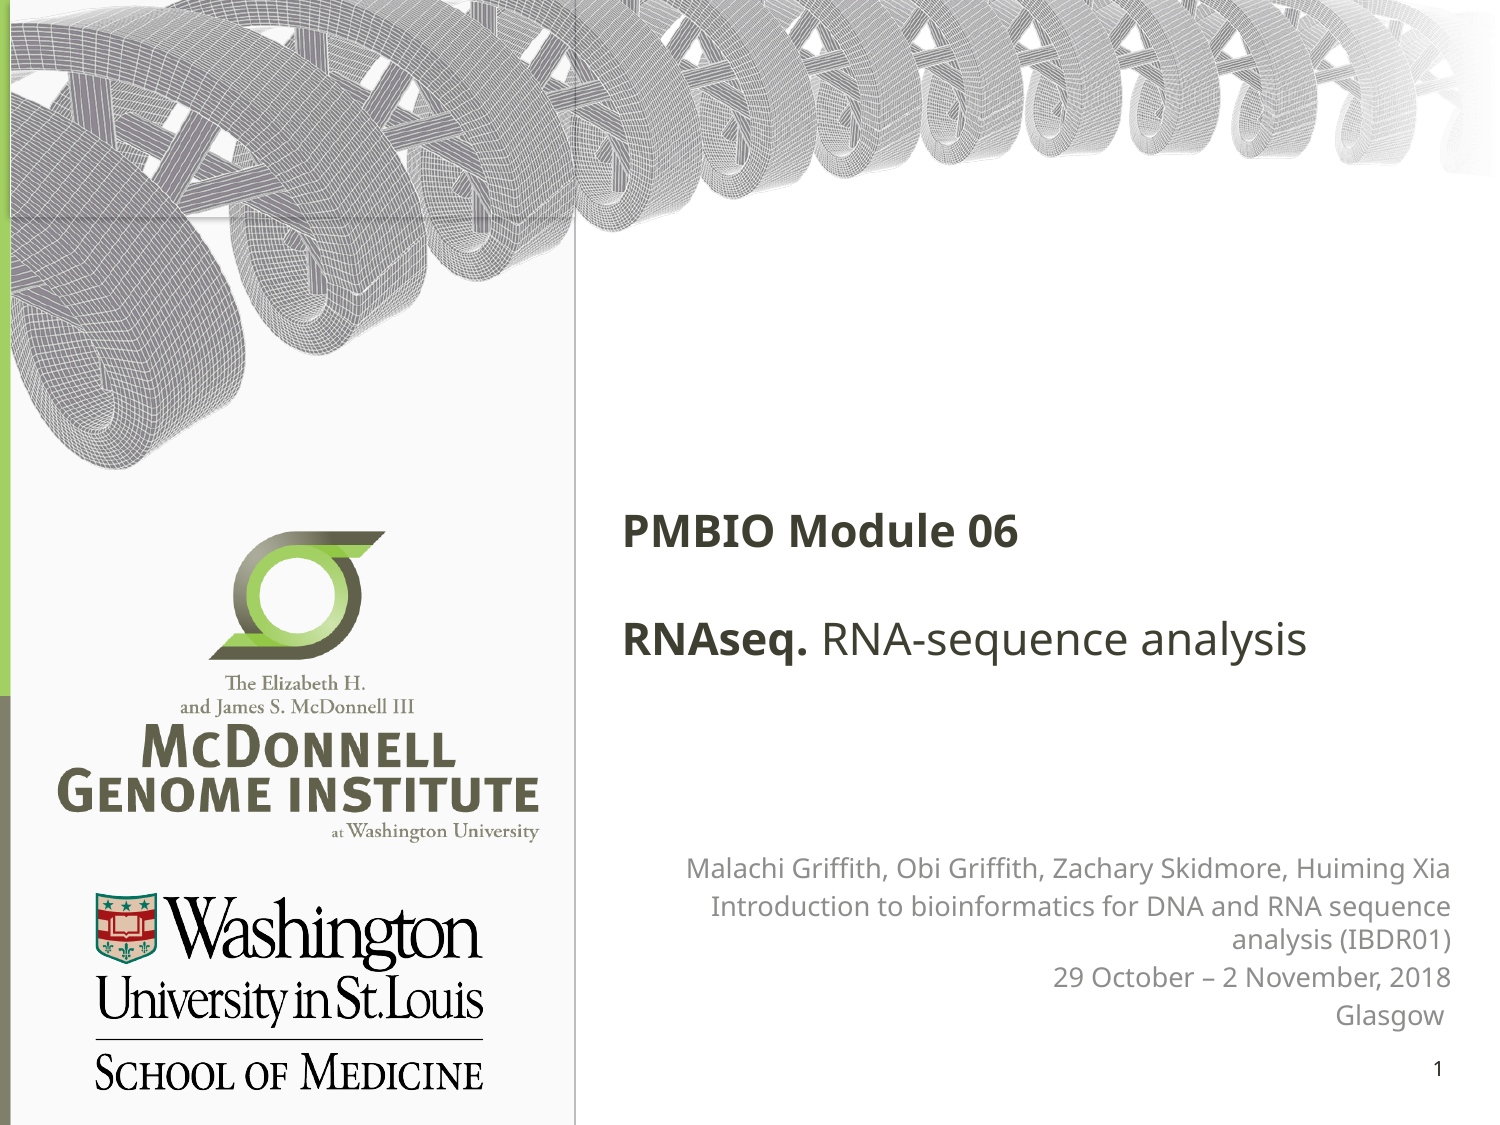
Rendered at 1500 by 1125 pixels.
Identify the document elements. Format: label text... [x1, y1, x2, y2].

subtitle Malachi Griffith, Obi Griffith, Zachary Skidmore, Huiming Xia Introduction to bioinformatics for DNA and RNA sequence analysis (IBDR01) 29 October – 2 November, 2018 Glasgow [606, 843, 1467, 1044]
picture [0, 0, 1500, 1125]
title PMBIO Module 06 RNAseq. RNA-sequence analysis [606, 494, 1467, 672]
